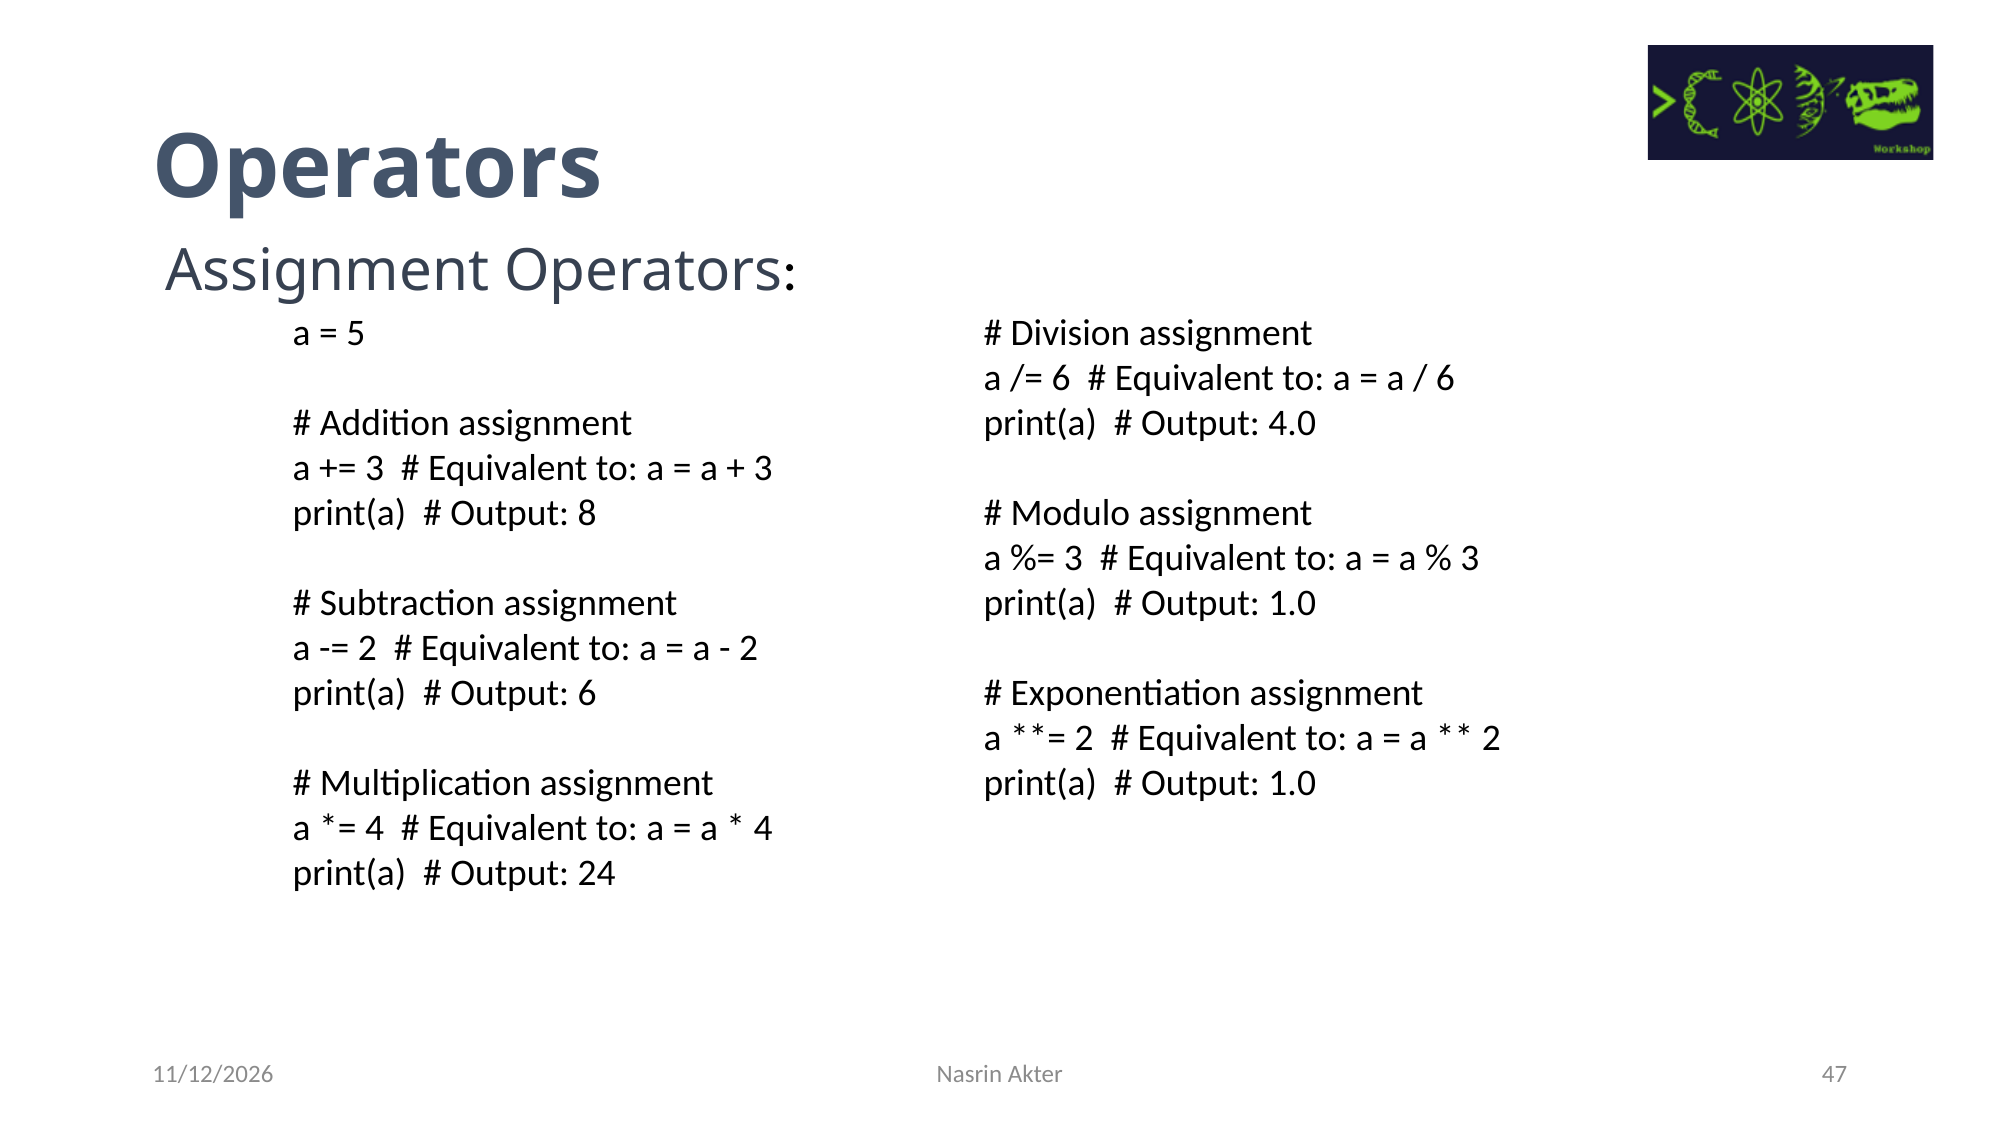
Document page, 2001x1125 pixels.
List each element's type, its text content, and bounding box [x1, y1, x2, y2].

text_box a = 5 # Addition assignment a += 3 # Equivalent to: a = a + 3 print(a) # Output: 8 # Subtraction assignment a -= 2 # Equivalent to: a = a - 2 print(a) # Output: 6 # Multiplication assignment a *= 4 # Equivalent to: a = a * 4 print(a) # Output: 24 [278, 301, 1278, 946]
text_box # Division assignment a /= 6 # Equivalent to: a = a / 6 print(a) # Output: 4.0 # Modulo assignment a %= 3 # Equivalent to: a = a % 3 print(a) # Output: 1.0 # Exponentiation assignment a **= 2 # Equivalent to: a = a ** 2 print(a) # Output: 1.0 [968, 301, 1969, 811]
slide_number 47 [1412, 1042, 1863, 1103]
picture [1647, 45, 1934, 160]
text_box Assignment Operators: [150, 224, 1150, 310]
title Operators [137, 59, 1863, 278]
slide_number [137, 1042, 588, 1103]
footer Nasrin Akter [662, 1042, 1338, 1103]
